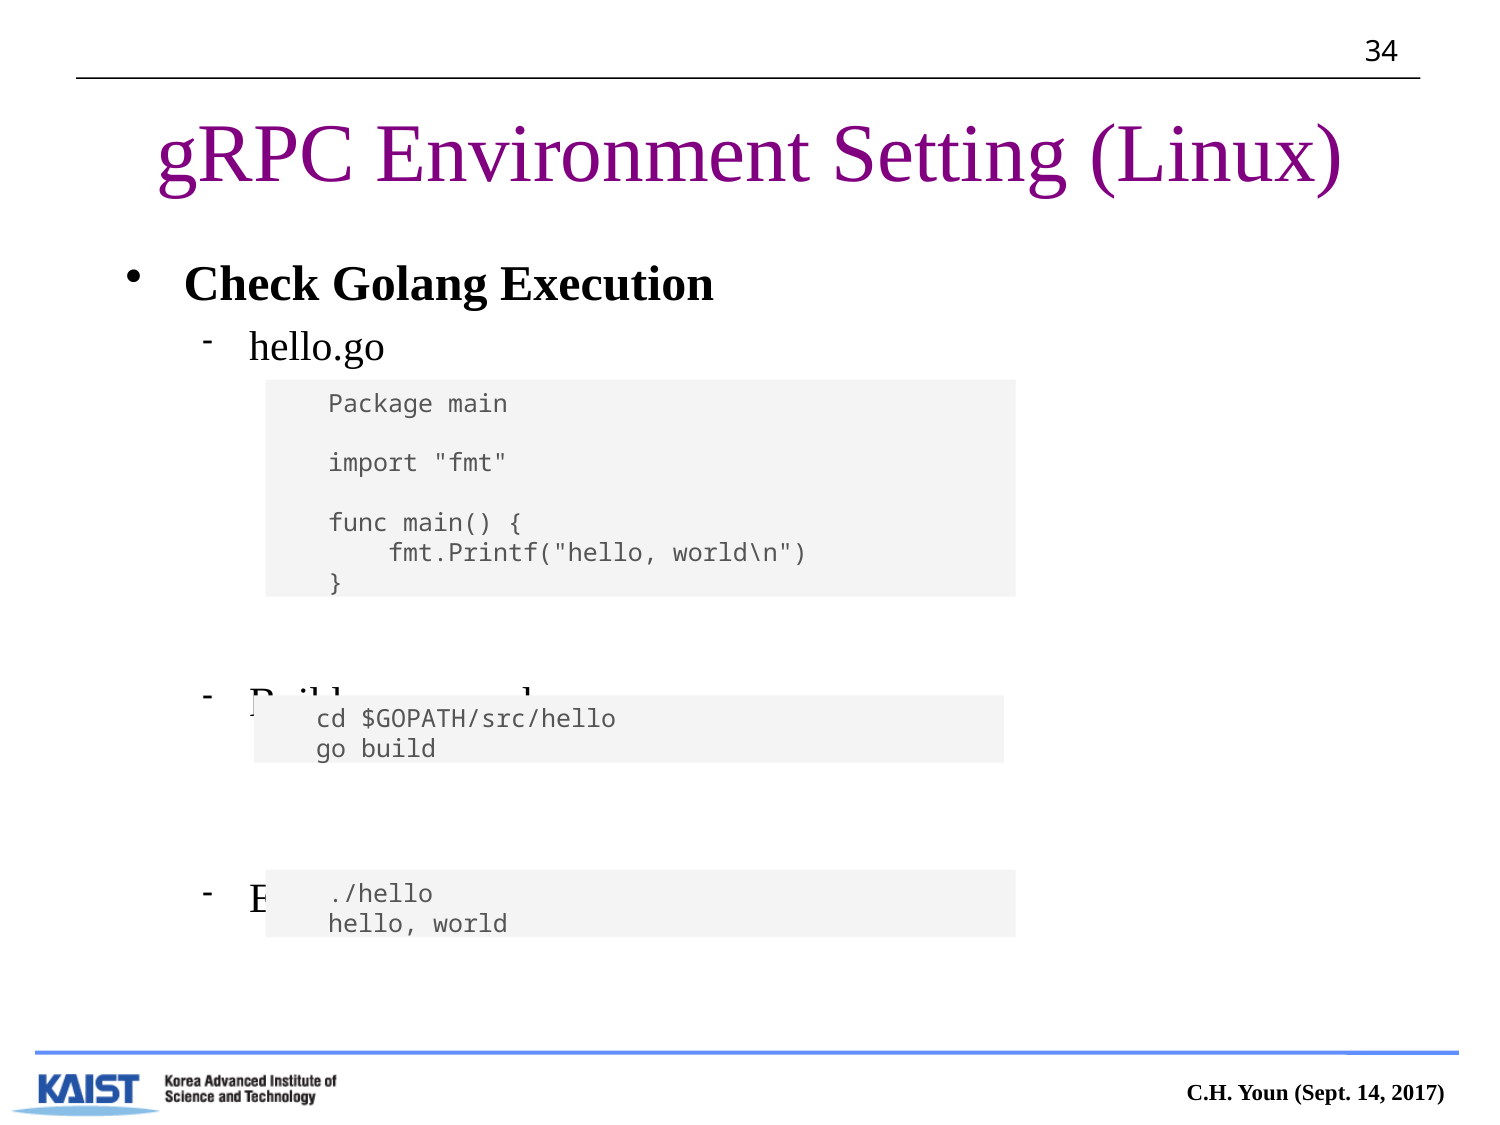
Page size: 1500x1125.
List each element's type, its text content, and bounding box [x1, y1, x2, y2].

text_box ./hello hello, world [265, 869, 1016, 938]
list Check Golang Execution hello.go Build source code Execute [112, 243, 1388, 1024]
text_box cd $GOPATH/src/hello go build [253, 695, 1004, 763]
title gRPC Environment Setting (Linux) [112, 54, 1388, 243]
text_box Package main import "fmt" func main() { fmt.Printf("hello, world\n") } [265, 379, 1016, 597]
picture [7, 1065, 348, 1125]
